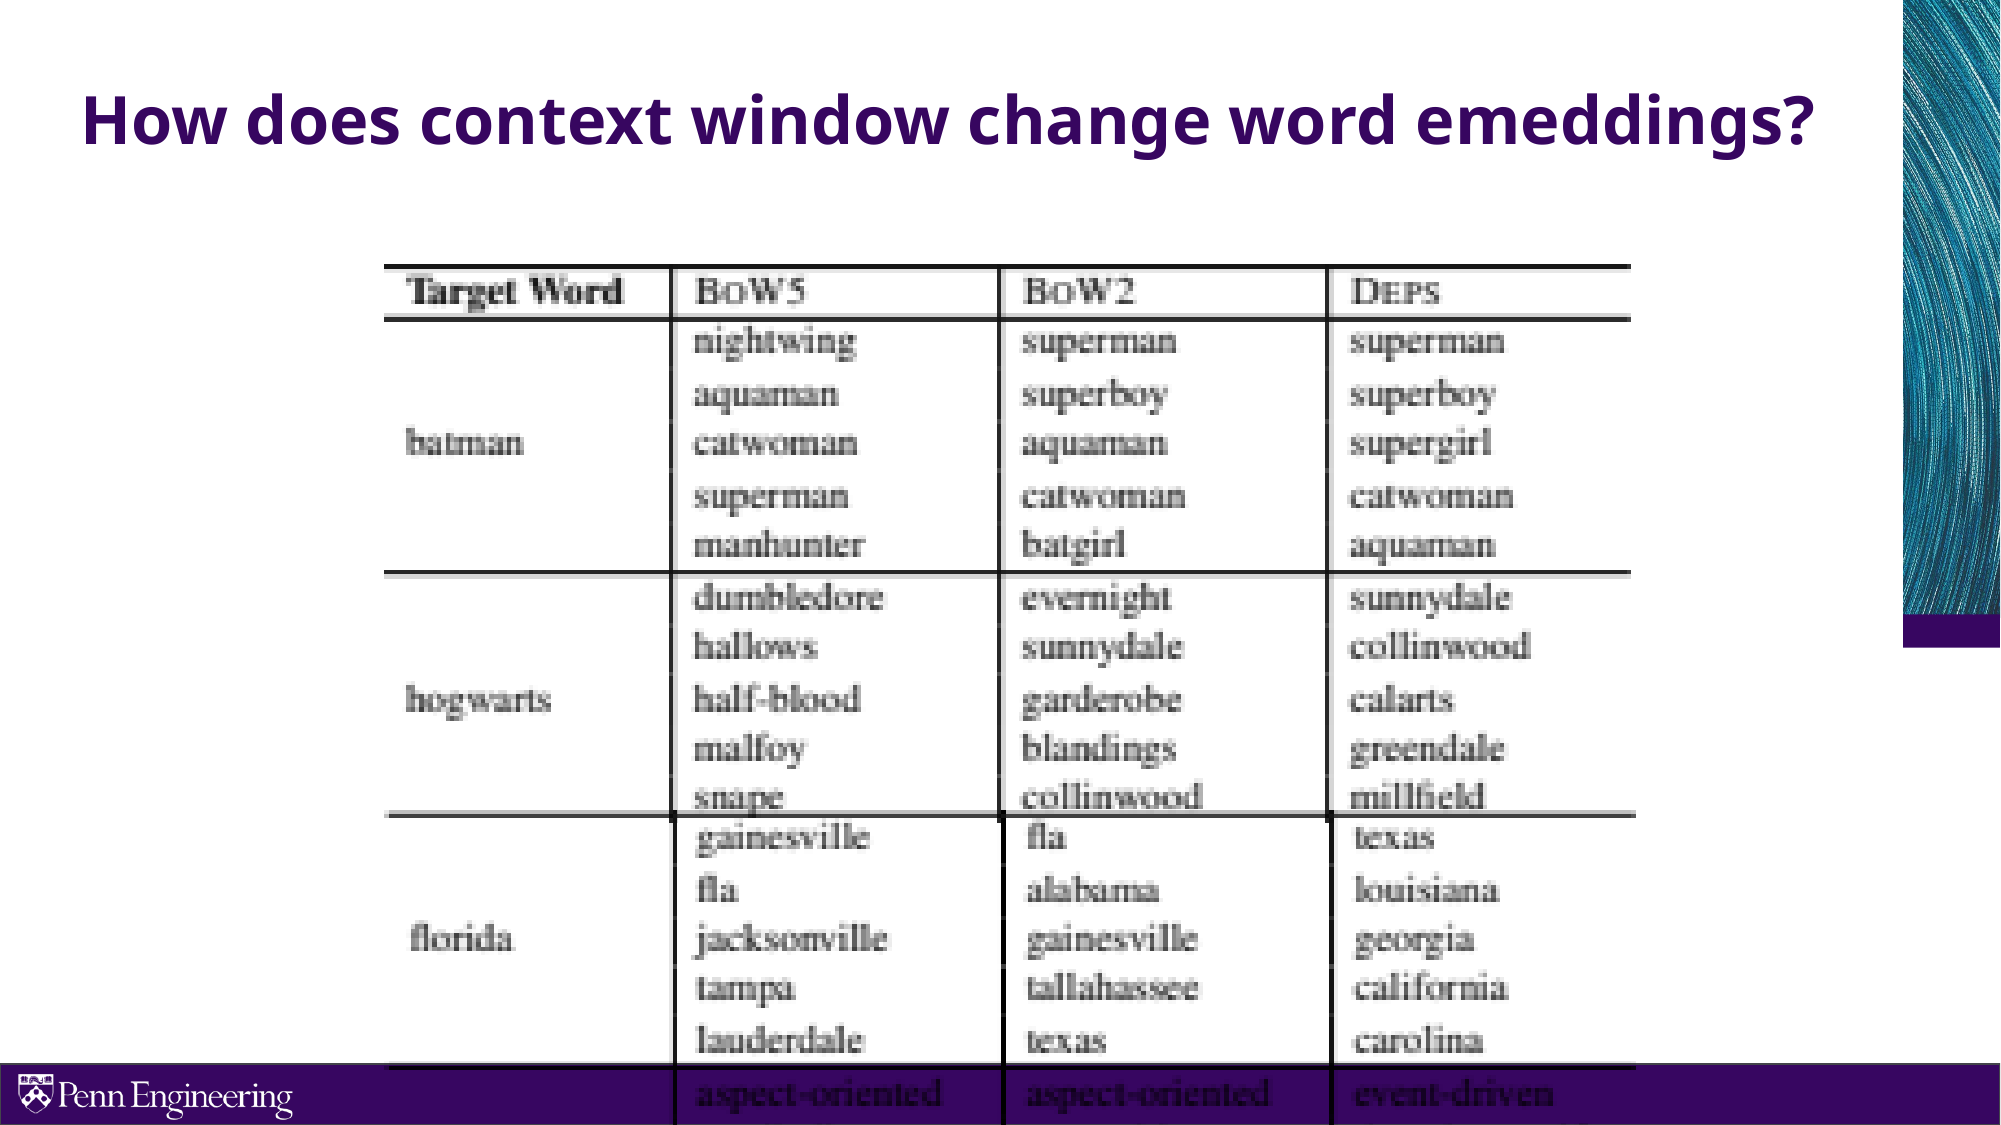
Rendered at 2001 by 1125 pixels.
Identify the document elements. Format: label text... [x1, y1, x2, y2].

picture [1903, 0, 2001, 618]
picture [1989, 0, 2001, 13]
picture [1913, 321, 1917, 333]
picture [8, 1066, 301, 1123]
picture [1916, 342, 1921, 352]
picture [1906, 362, 1912, 370]
picture [1903, 310, 1915, 339]
picture [1971, 53, 1979, 64]
picture [1949, 13, 1955, 20]
title How does context window change word emeddings? [65, 59, 1863, 187]
picture [1903, 523, 1914, 546]
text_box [328, 247, 1672, 1125]
picture [1903, 341, 1915, 350]
picture [1962, 39, 1970, 47]
picture [1908, 277, 1920, 293]
picture [1903, 374, 1908, 384]
